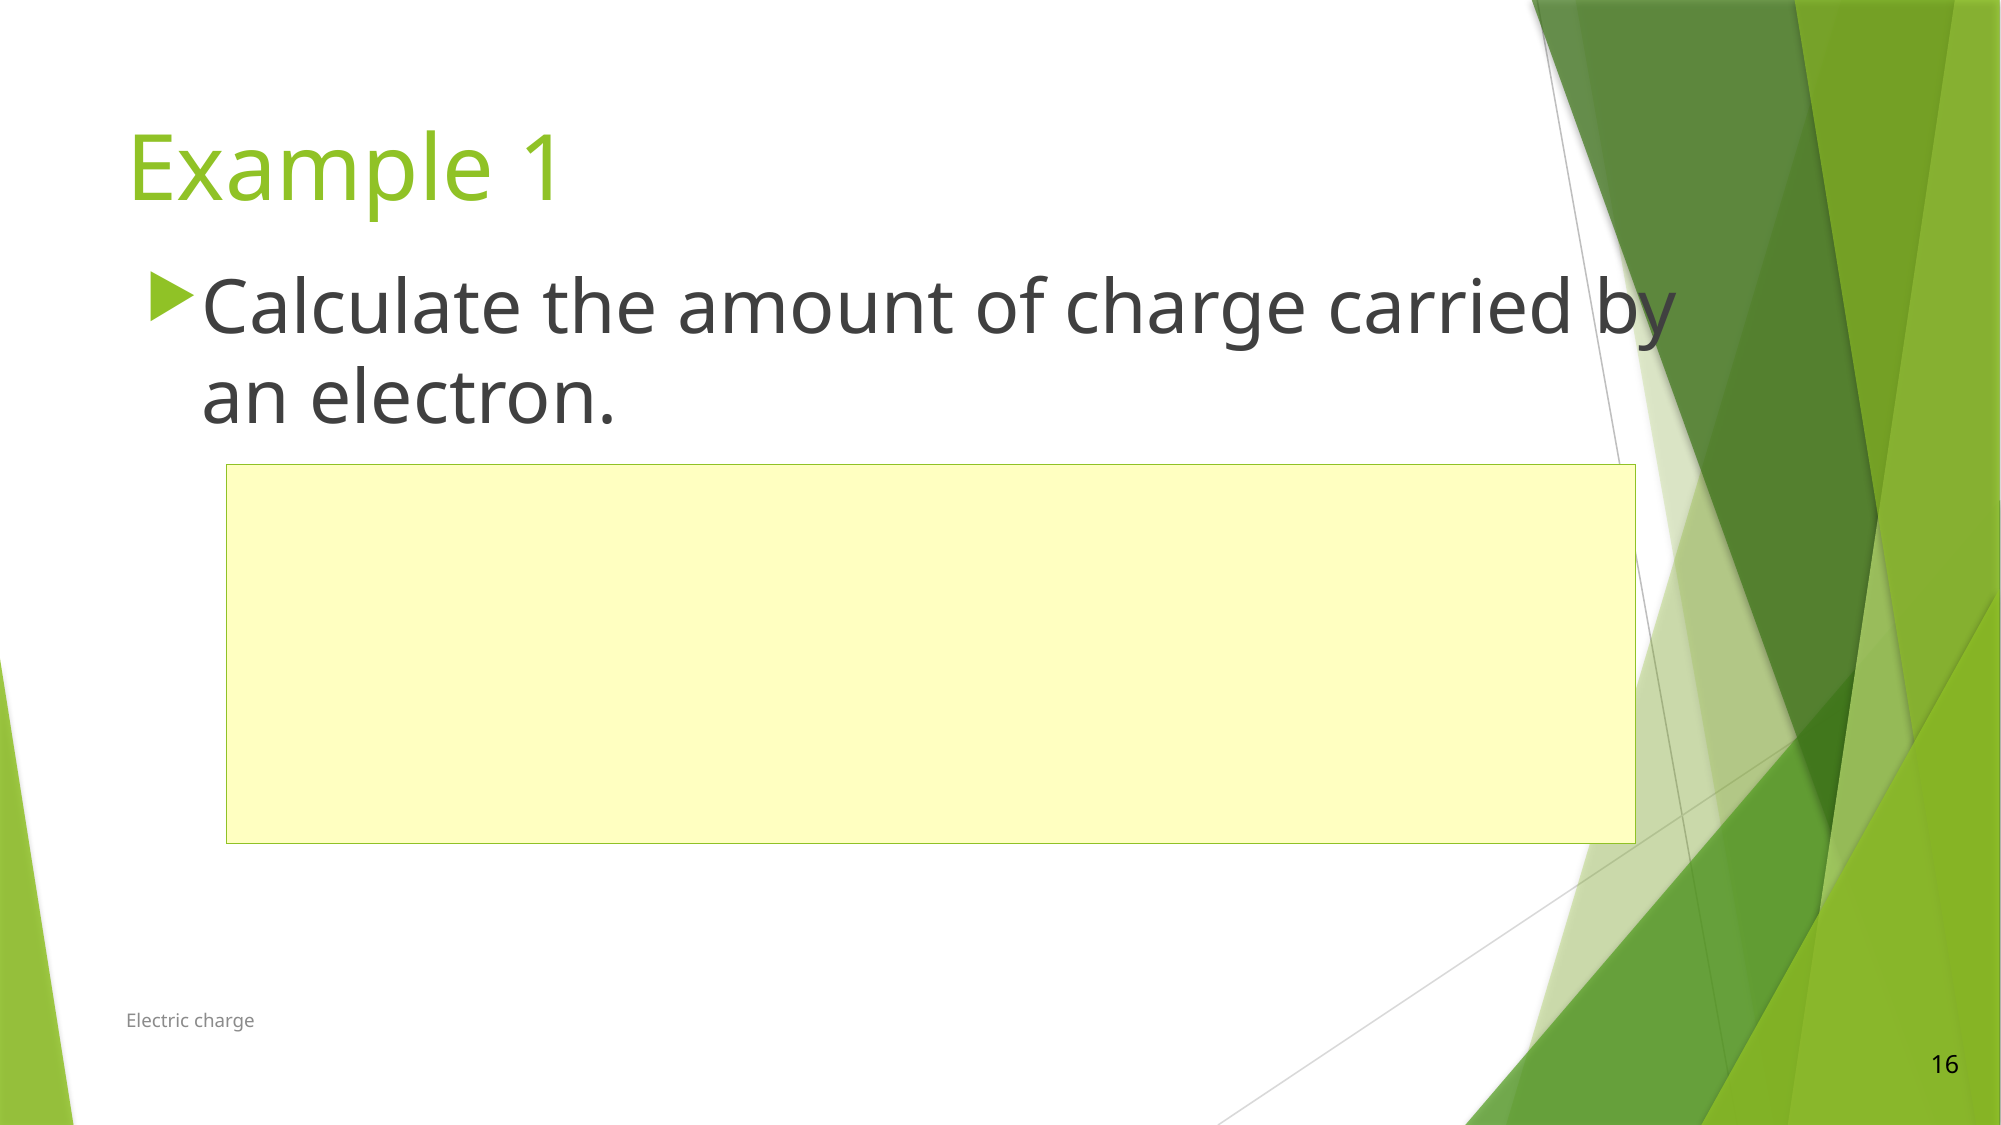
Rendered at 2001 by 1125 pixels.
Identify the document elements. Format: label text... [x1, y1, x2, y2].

list Calculate the amount of charge carried by an electron. [130, 251, 1697, 888]
title Example 1 [111, 100, 1522, 318]
slide_number 16 [1862, 1035, 1975, 1096]
footer Electric charge [111, 991, 1145, 1051]
